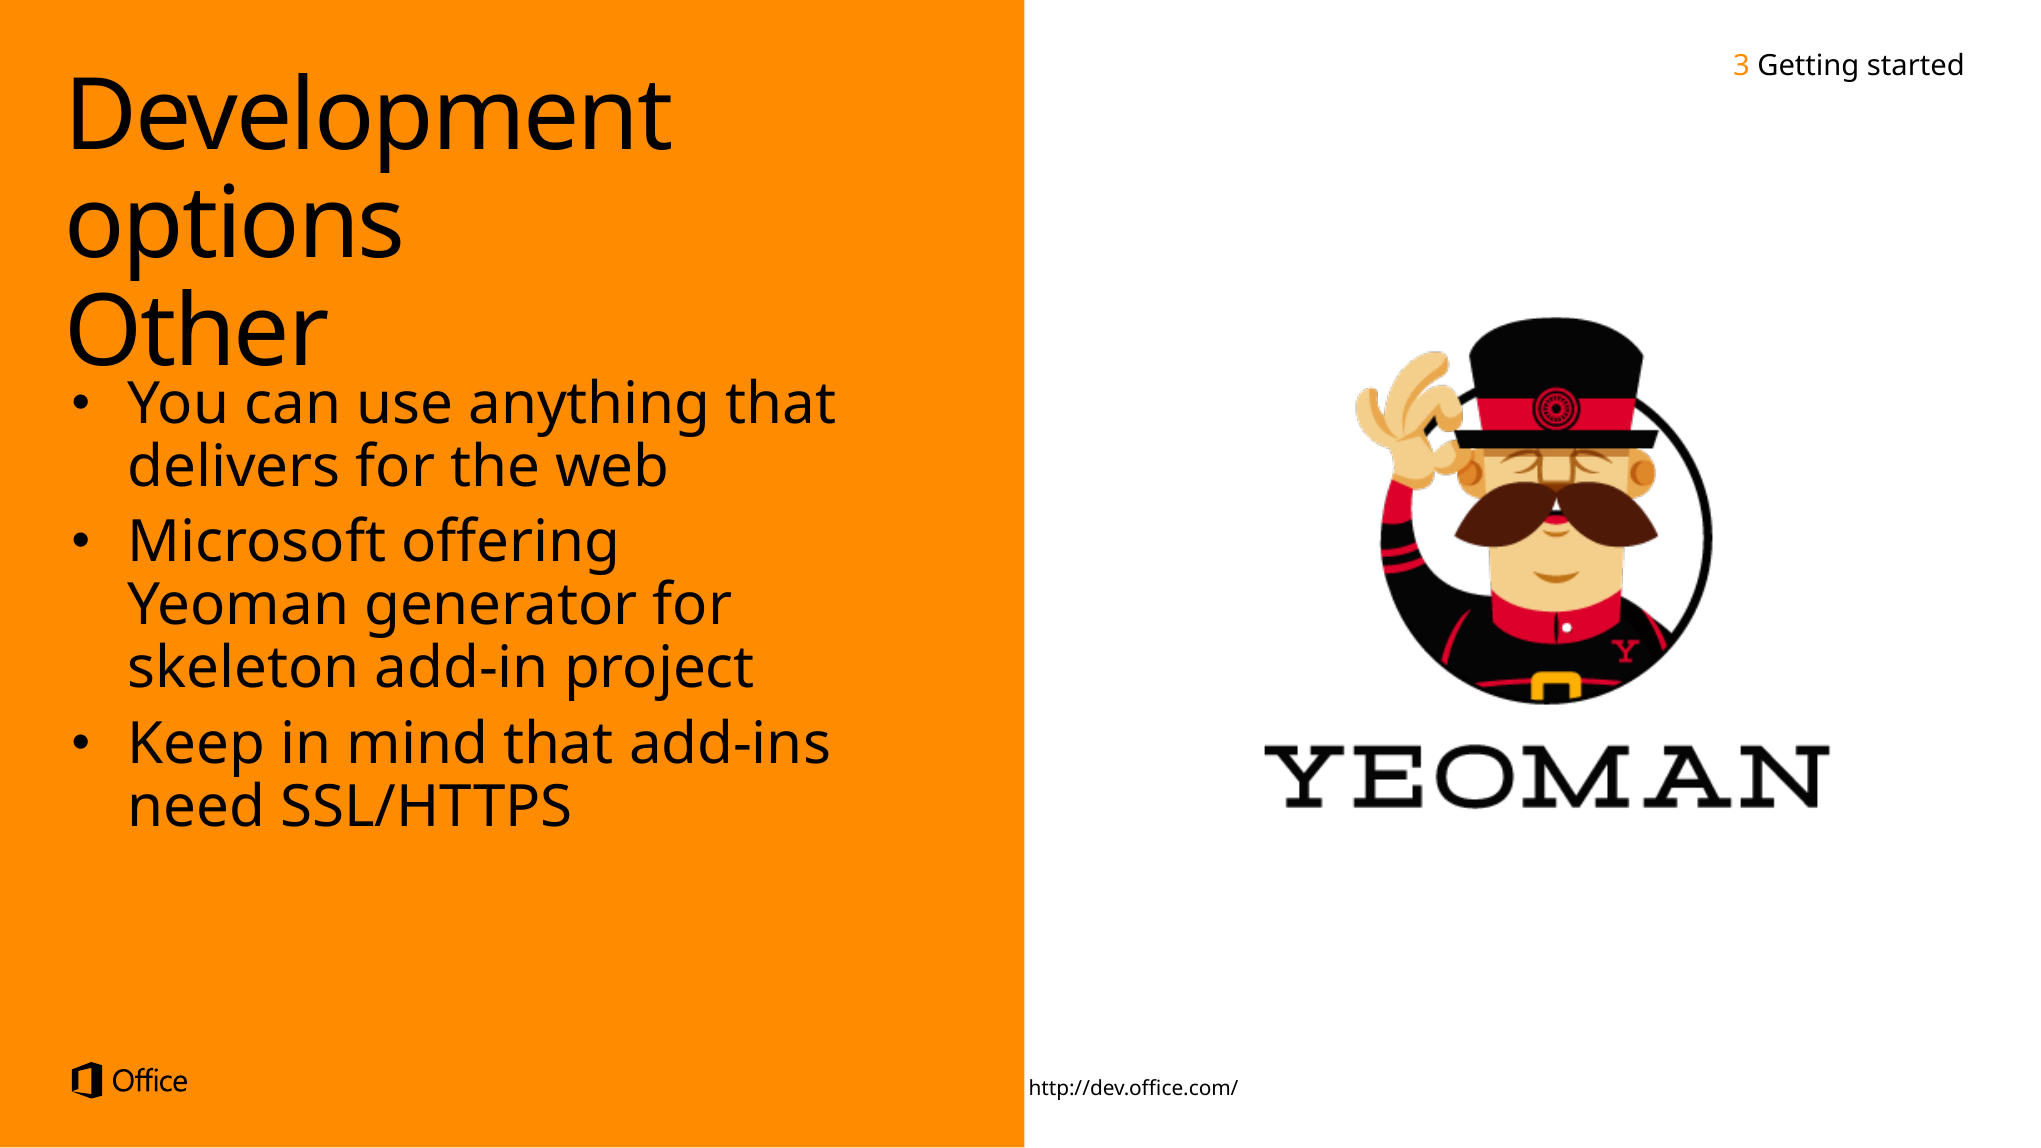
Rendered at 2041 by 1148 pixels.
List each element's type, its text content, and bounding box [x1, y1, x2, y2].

picture [1233, 304, 1856, 844]
title Development options Other [40, 48, 1020, 199]
list You can use anything that delivers for the web Microsoft offering Yeoman generator for skeleton add-in project Keep in mind that add-ins need SSL/HTTPS [41, 349, 947, 1048]
footer 3 Getting started [1306, 48, 1996, 110]
